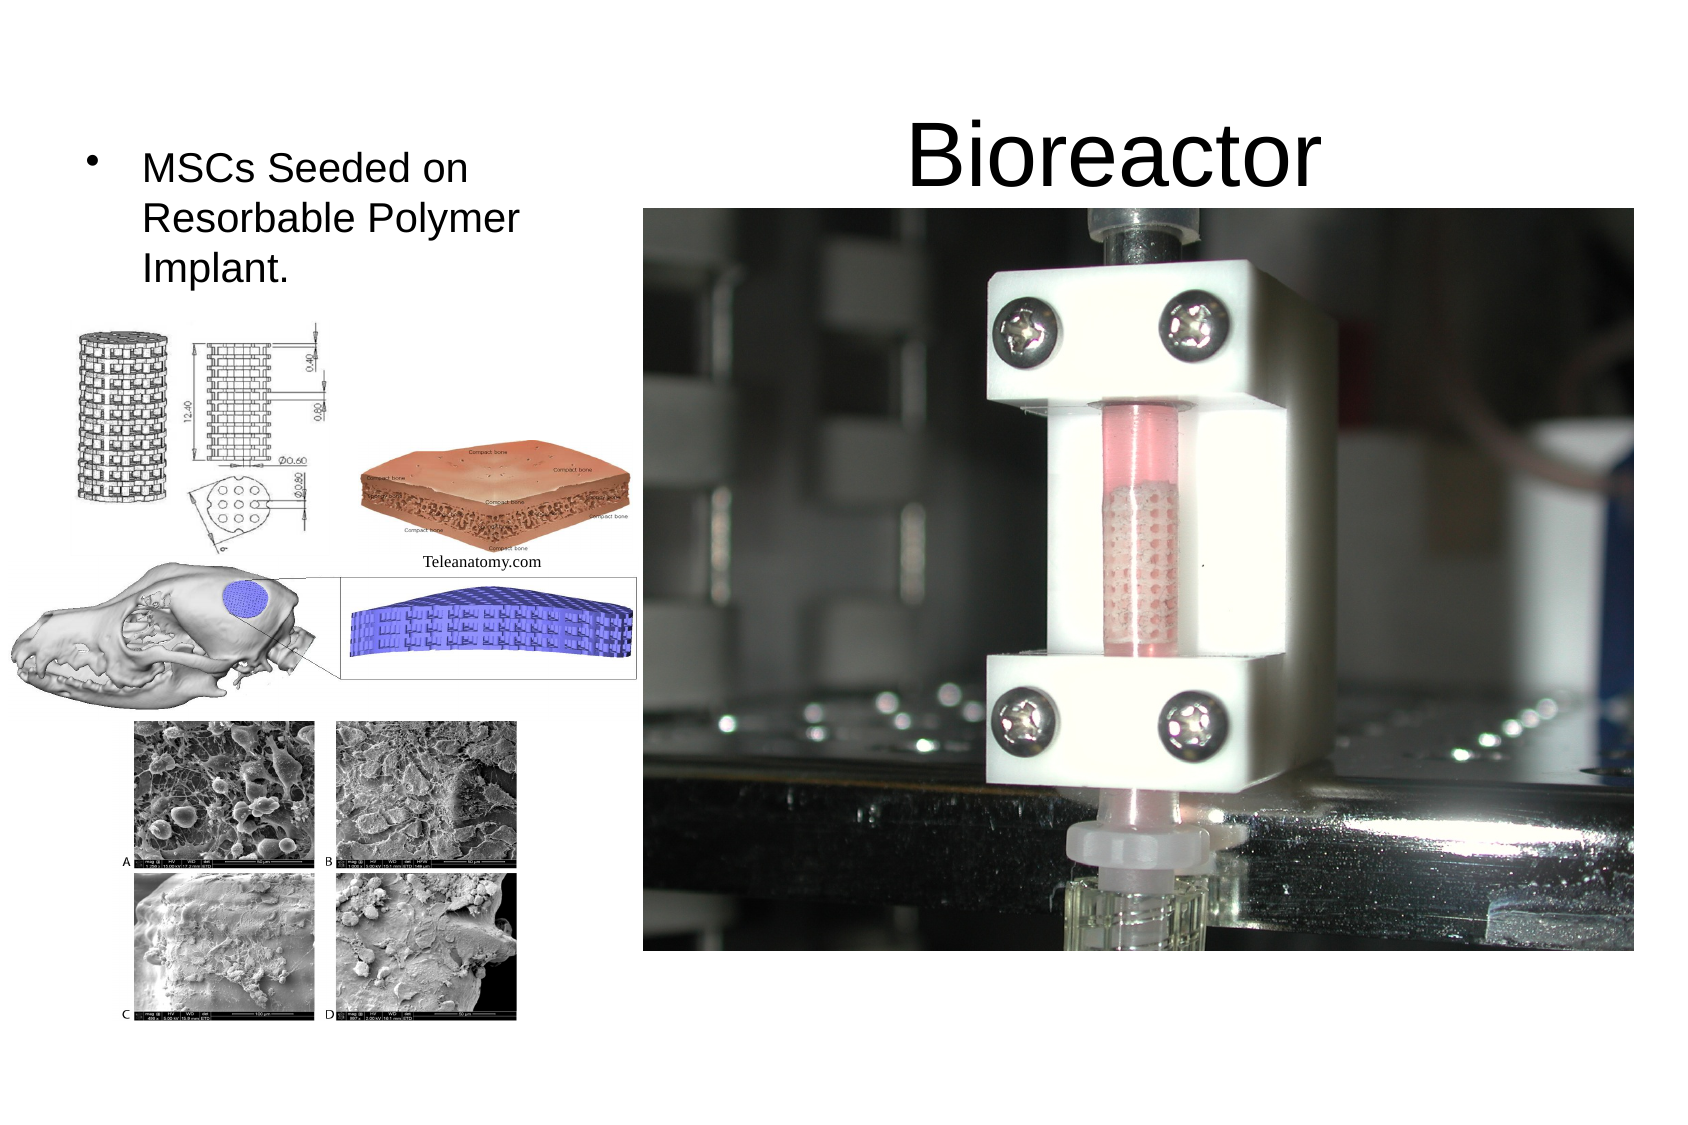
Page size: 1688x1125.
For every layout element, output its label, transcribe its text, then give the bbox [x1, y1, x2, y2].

list MSCs Seeded on Resorbable Polymer Implant. [70, 132, 588, 321]
title Bioreactor [2, 55, 1688, 244]
picture [7, 320, 639, 1021]
picture [643, 207, 1634, 951]
picture [358, 440, 633, 554]
